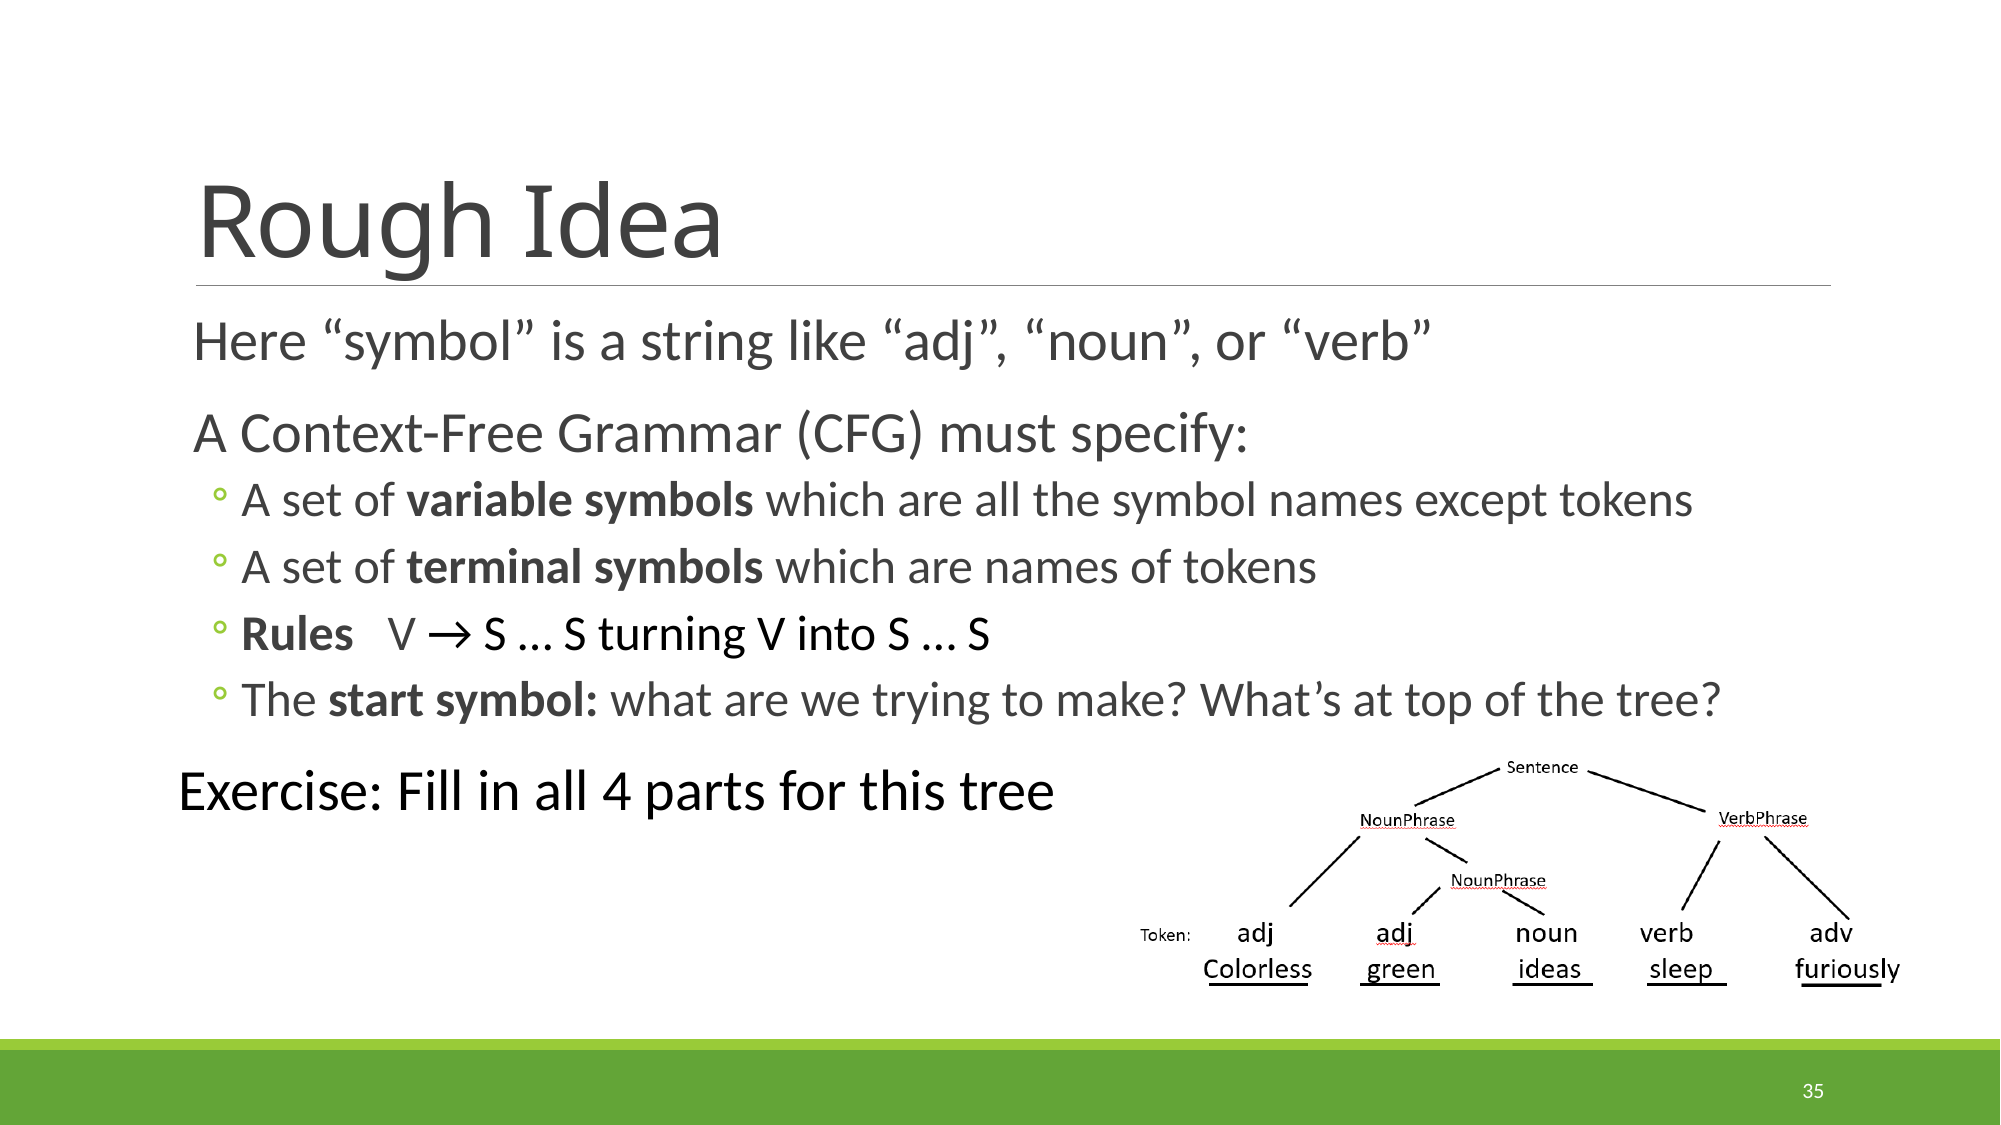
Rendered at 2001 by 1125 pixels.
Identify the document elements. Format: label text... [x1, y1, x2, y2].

picture [1127, 751, 1923, 1001]
title Rough Idea [180, 47, 1830, 285]
slide_number 35 [1624, 1059, 1840, 1120]
list Here “symbol” is a string like “adj”, “noun”, or “verb” A Context-Free Grammar (CFG) must specify: A set of variable symbols which are all the symbol names except tokens A set of terminal symbols which are names of tokens Rules V → S … S turning V into S … S The start symbol: what are we trying to make? What’s at top of the tree? Exercise: Fill in all 4 parts for this tree [178, 302, 1829, 963]
